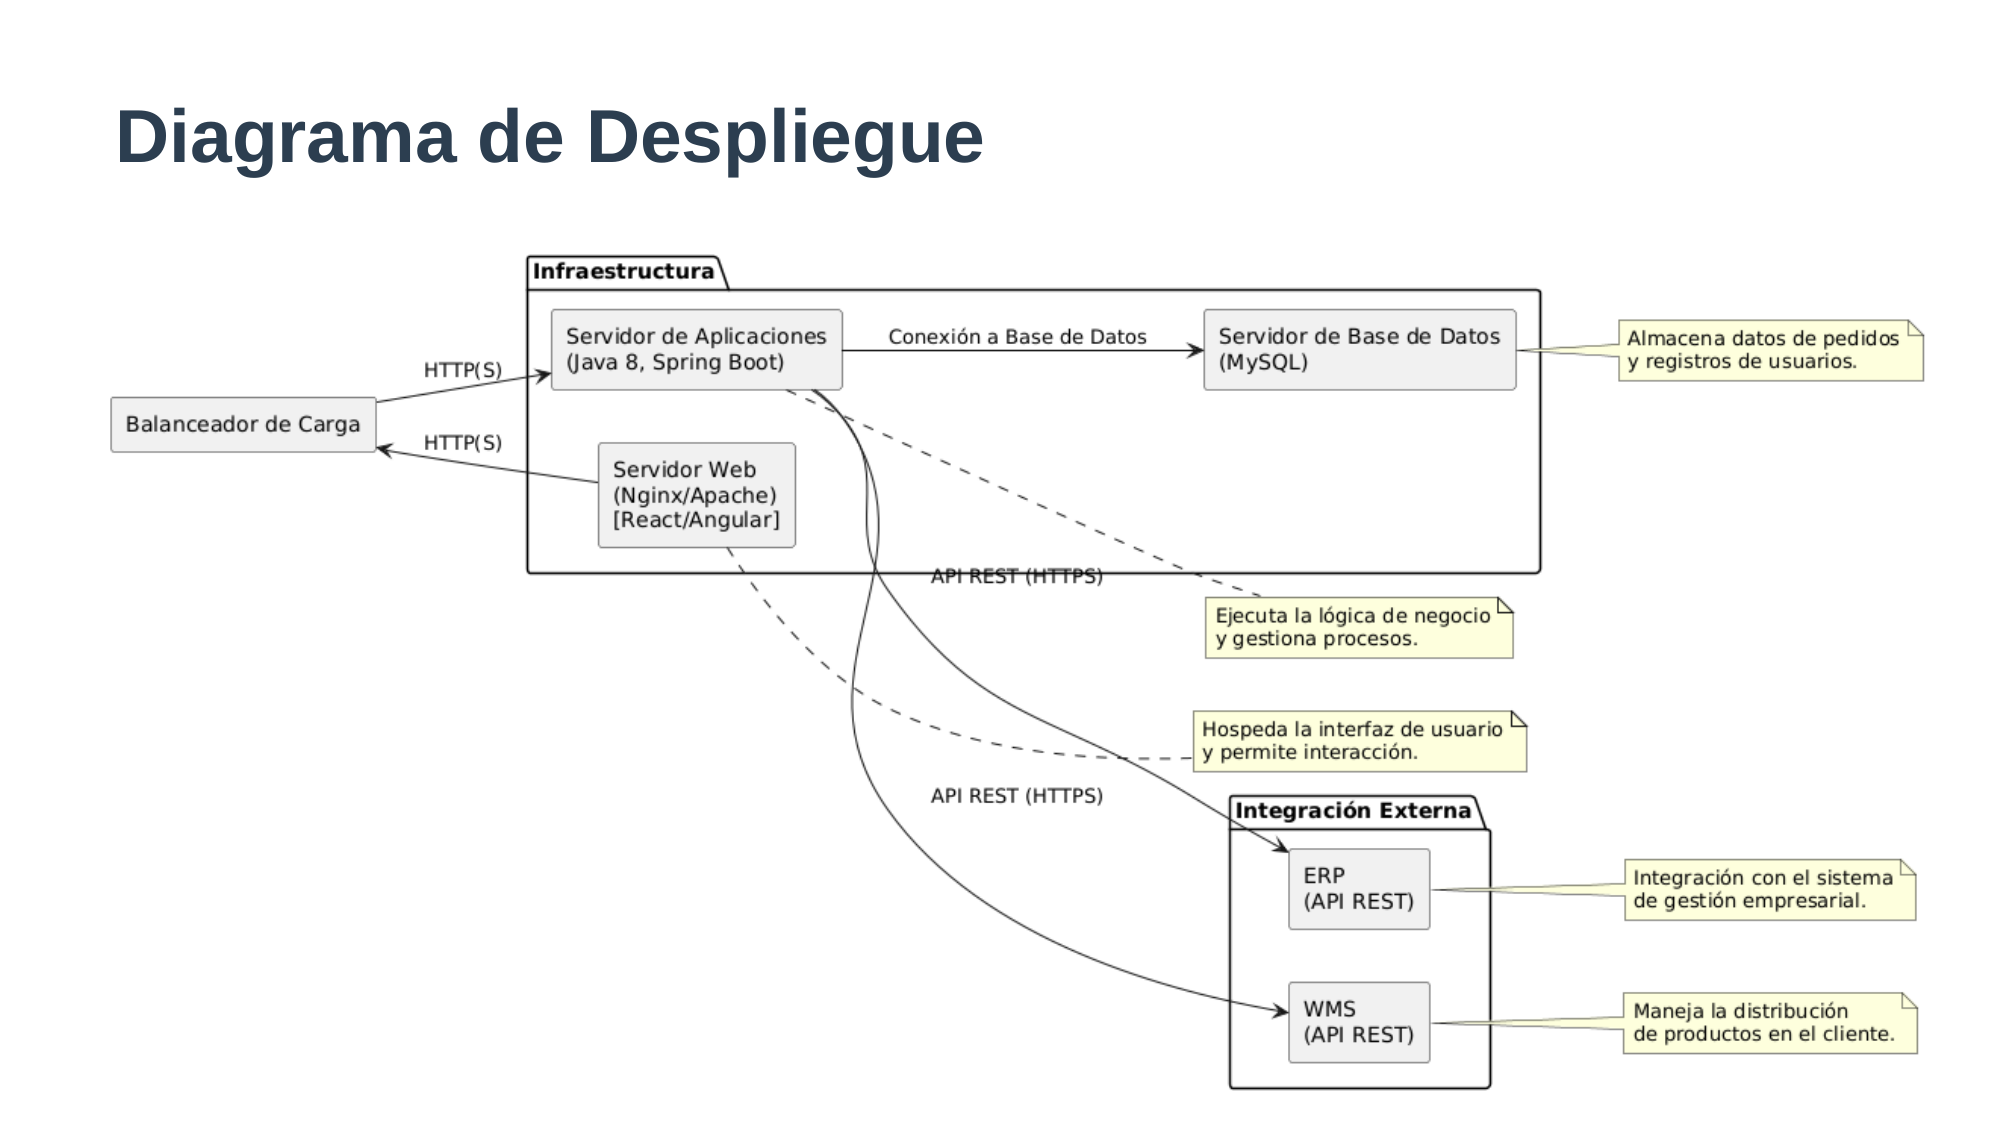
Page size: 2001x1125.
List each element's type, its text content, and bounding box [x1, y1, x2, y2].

title Diagrama de Despliegue [100, 90, 1863, 247]
picture [100, 247, 1932, 1097]
